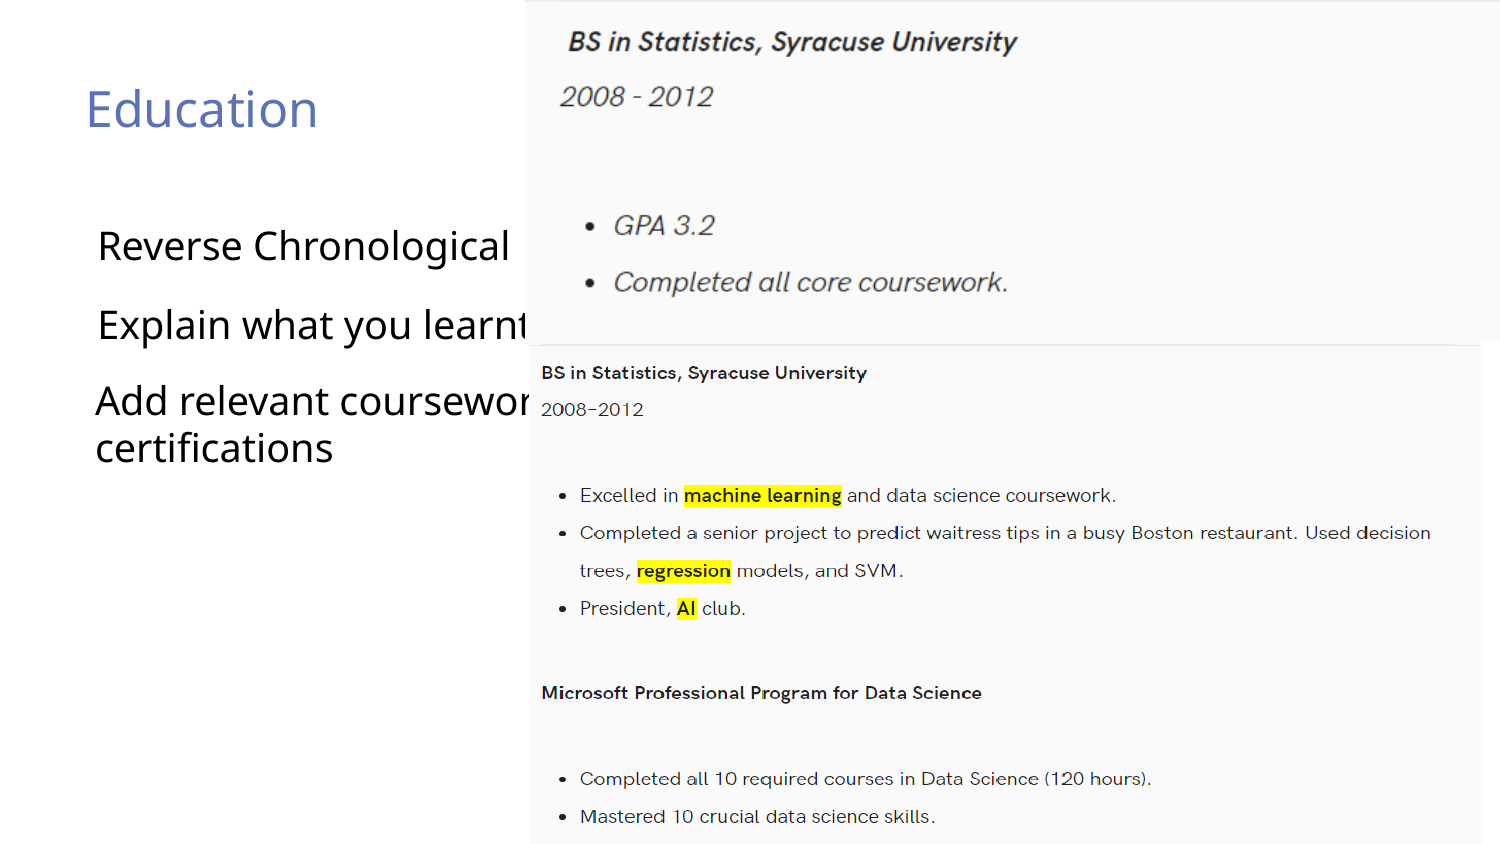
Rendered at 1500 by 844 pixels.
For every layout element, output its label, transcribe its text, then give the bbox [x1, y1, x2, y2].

text_box Add relevant coursework/ certifications [79, 360, 524, 444]
title Education [70, 57, 519, 153]
picture [524, 0, 1500, 844]
text_box Reverse Chronological [82, 205, 519, 284]
text_box Explain what you learnt [82, 284, 524, 360]
